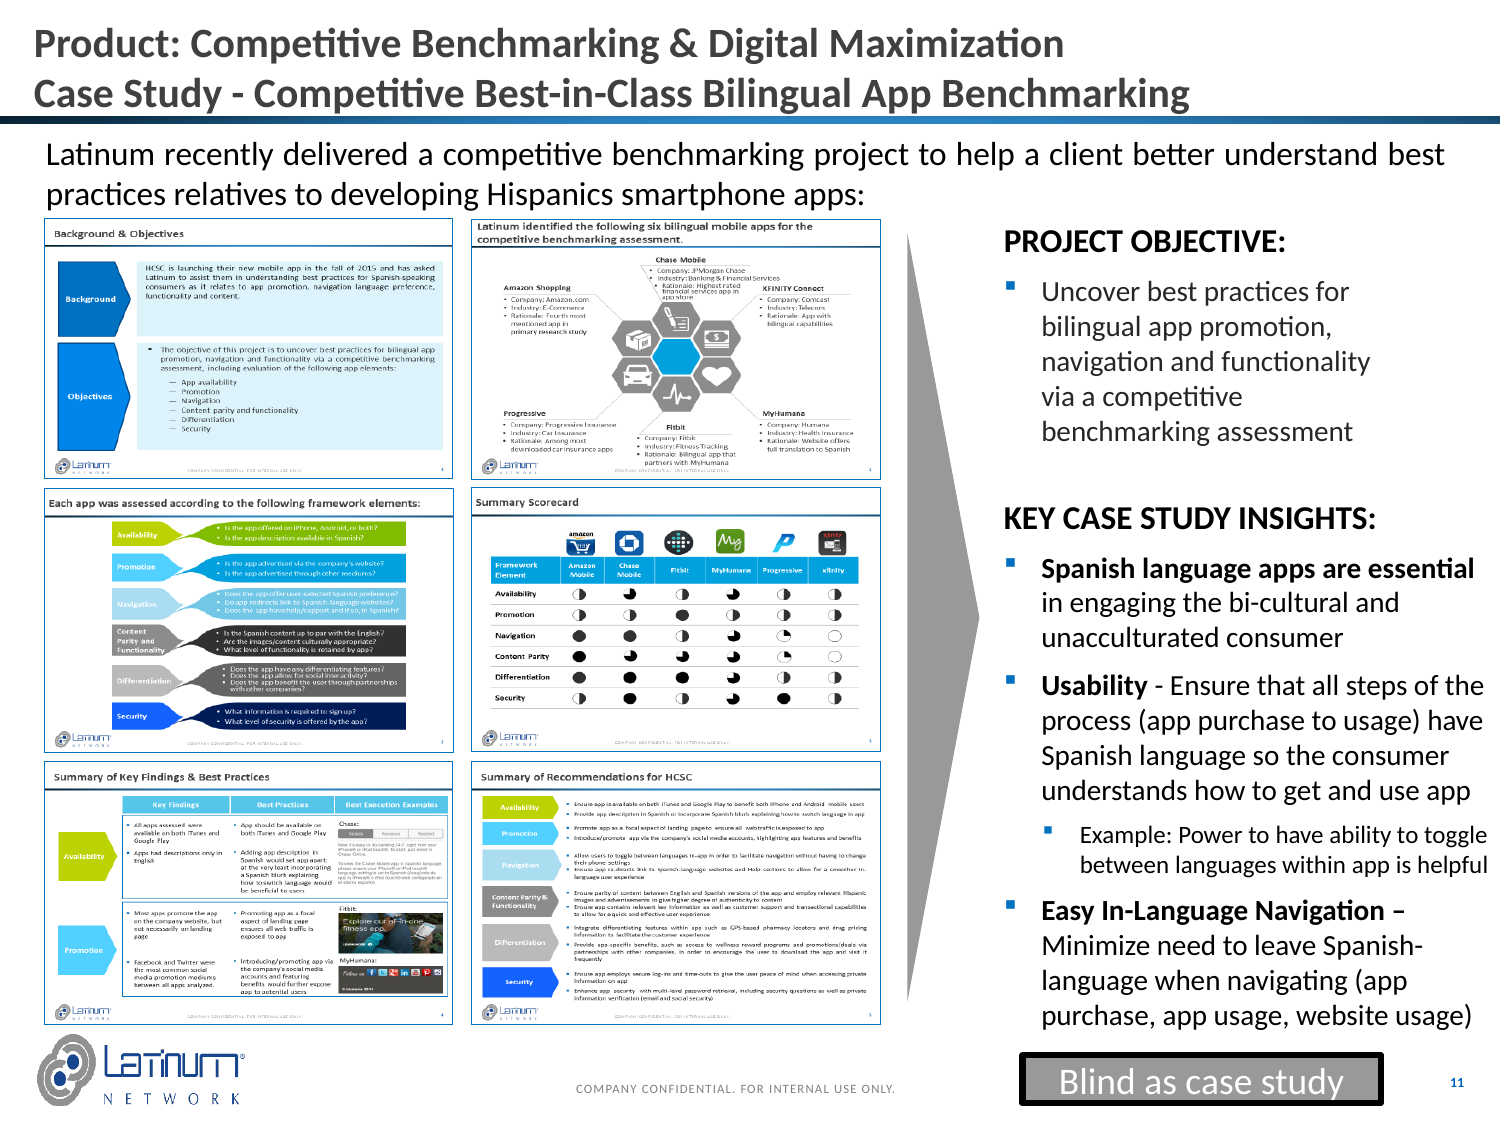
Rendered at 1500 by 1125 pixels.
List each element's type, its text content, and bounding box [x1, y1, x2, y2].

picture [37, 1034, 245, 1106]
footer COMPANY CONFIDENTIAL. FOR INTERNAL USE ONLY. [367, 1058, 1105, 1119]
text_box Blind as case study [1019, 1052, 1384, 1106]
picture [471, 219, 881, 479]
text_box Latinum recently delivered a competitive benchmarking project to help a client better understand best practices relatives to developing Hispanics smartphone apps: [31, 125, 1463, 186]
picture [471, 487, 881, 752]
text_box PROJECT OBJECTIVE: Uncover best practices for bilingual app promotion, navigation and functionality via a competitive benchmarking assessment [988, 212, 1414, 273]
picture [0, 116, 18, 124]
picture [471, 760, 881, 1025]
text_box [904, 230, 983, 1005]
picture [43, 487, 454, 752]
picture [43, 760, 454, 1025]
title Product: Competitive Benchmarking & Digital Maximization Case Study - Competitive Best-in-Class Bilingual App Benchmarking [18, 7, 1500, 125]
slide_number 11 [1337, 1052, 1480, 1113]
picture [43, 218, 454, 479]
text_box KEY CASE STUDY INSIGHTS: Spanish language apps are essential in engaging the bi-cultural and unacculturated consumer Usability - Ensure that all steps of the process (app purchase to usage) have Spanish language so the consumer understands how to get and use app Example: Power to have ability to toggle between languages within app is helpful Easy In-Language Navigation – Minimize need to leave Spanish-language when navigating (app purchase, app usage, website usage) [989, 489, 1500, 1029]
